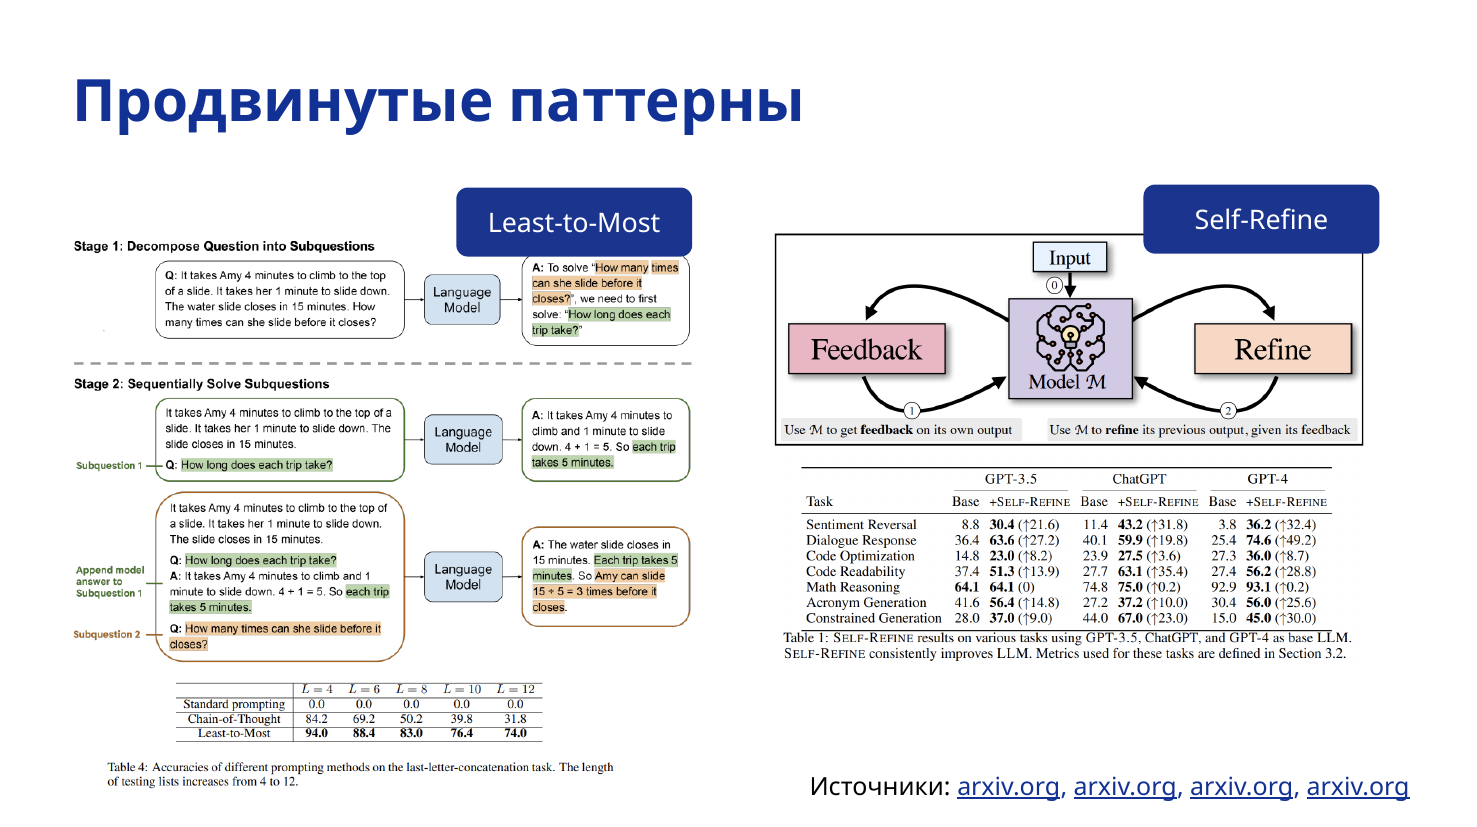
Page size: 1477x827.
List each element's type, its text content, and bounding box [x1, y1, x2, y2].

text_box Источники: arxiv.org, arxiv.org, arxiv.org, arxiv.org [794, 749, 1477, 827]
text_box Продвинутые паттерны [57, 47, 1411, 175]
text_box Self-Refine [1143, 184, 1380, 224]
picture [756, 224, 1380, 670]
picture [51, 220, 722, 789]
text_box Least-to-Most [456, 187, 693, 219]
